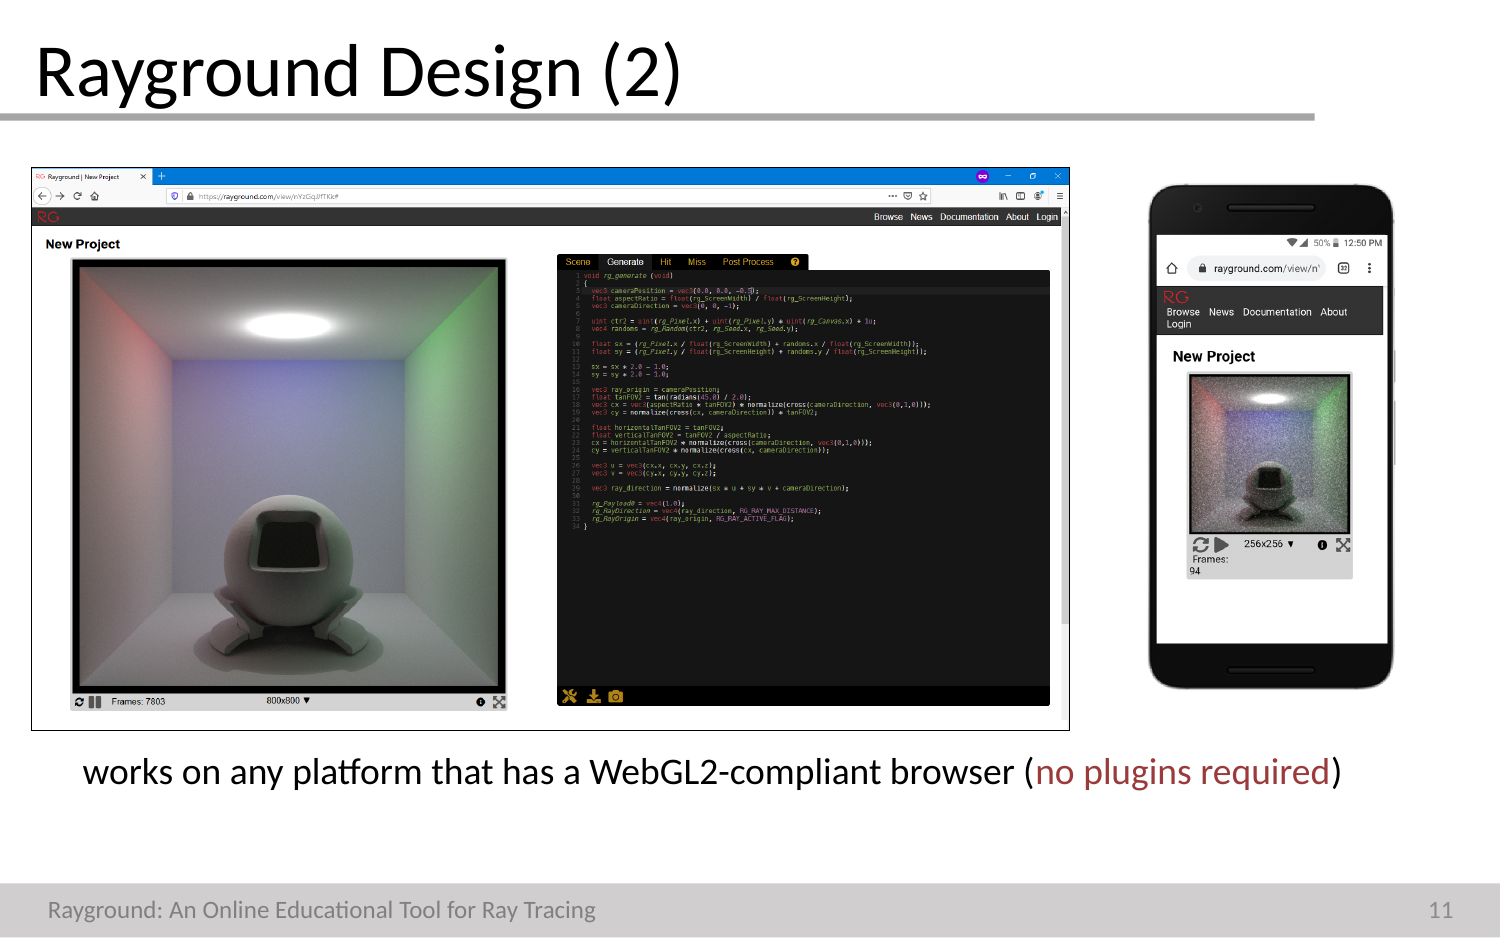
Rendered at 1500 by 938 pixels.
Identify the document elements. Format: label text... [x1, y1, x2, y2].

title Rayground Design (2) [20, 0, 1315, 146]
footer Rayground: An Online Educational Tool for Ray Tracing [32, 883, 1341, 934]
text_box works on any platform that has a WebGL2-compliant browser (no plugins required) [32, 730, 1392, 809]
picture [31, 155, 1500, 731]
slide_number 11 [1350, 883, 1469, 934]
